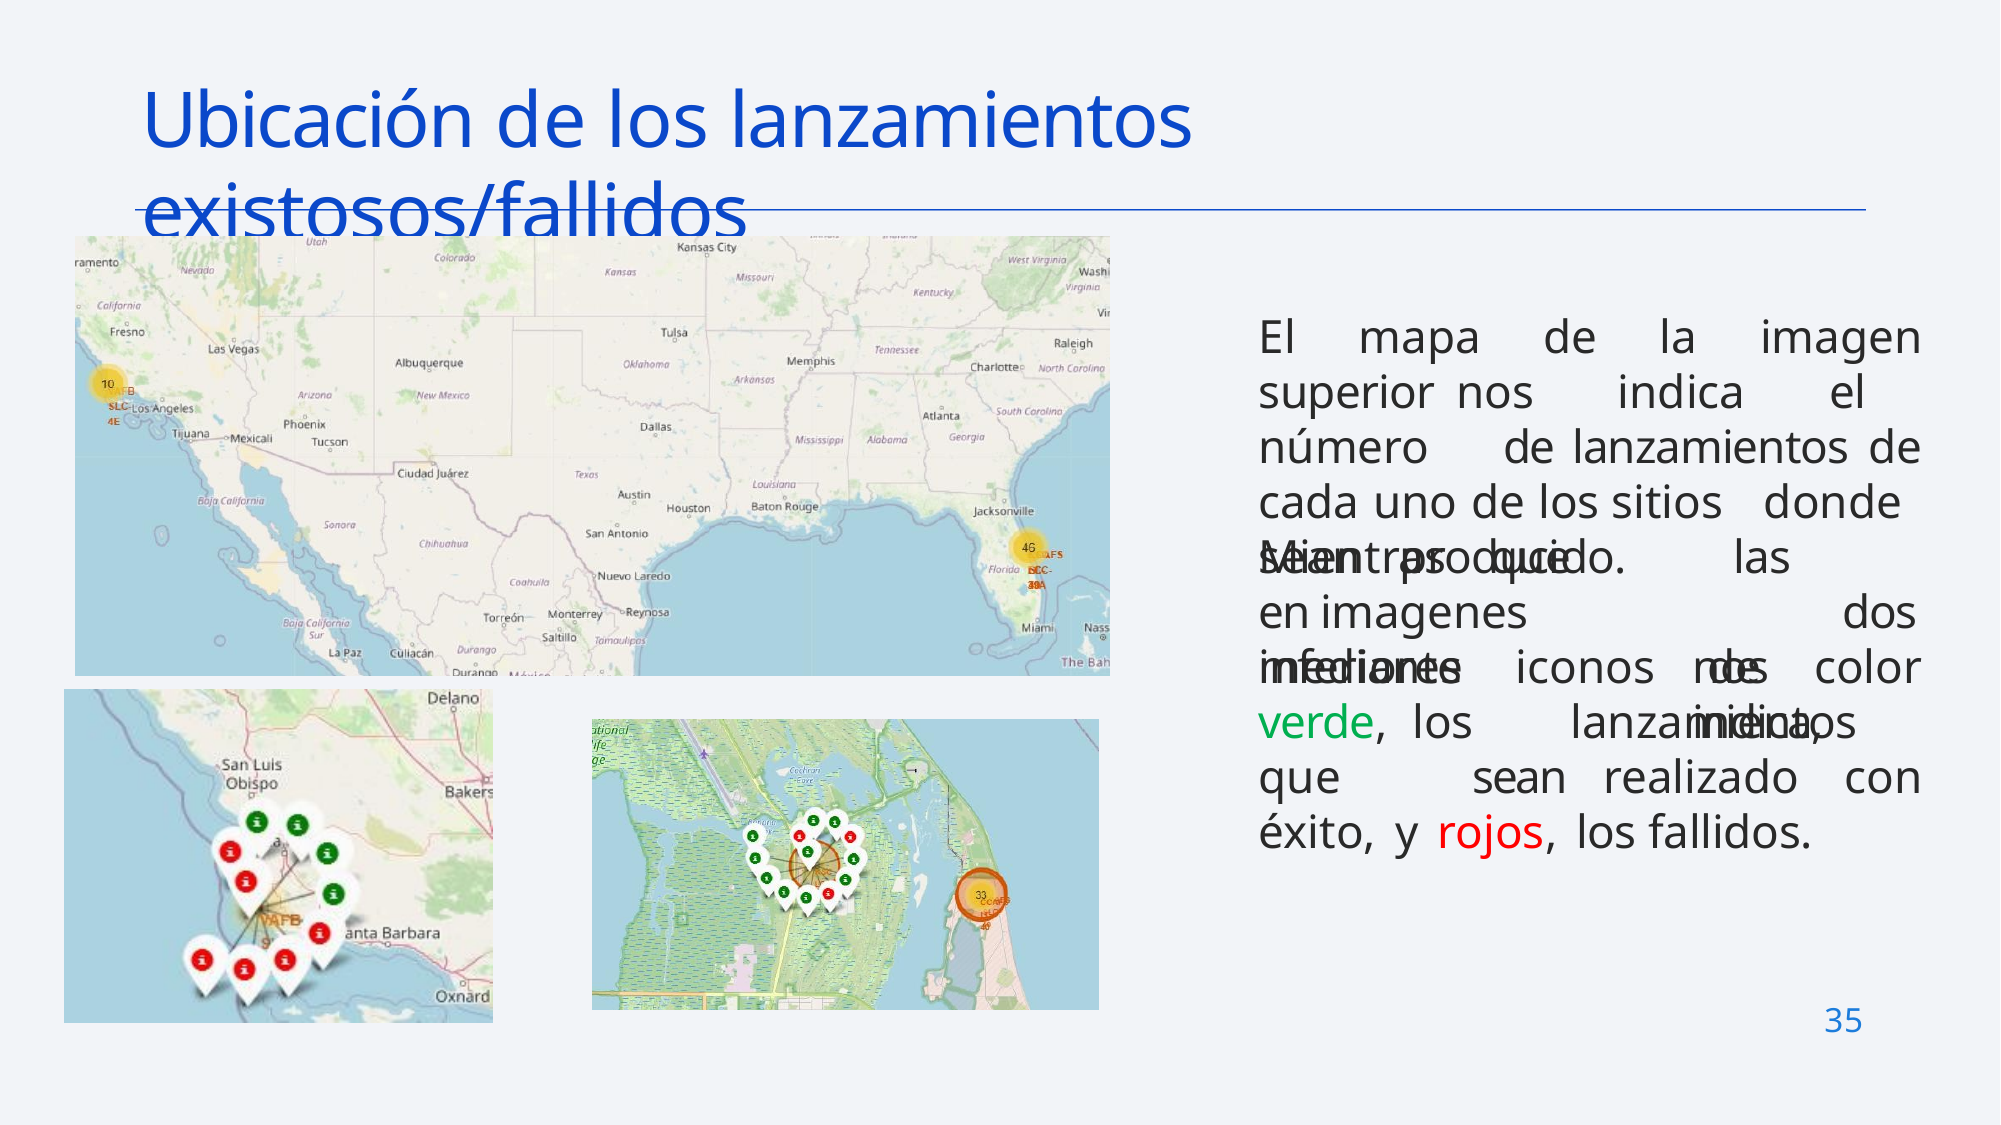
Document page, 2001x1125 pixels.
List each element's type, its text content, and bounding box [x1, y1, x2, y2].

text_box las dos nos indica, [1690, 526, 1923, 636]
text_box Mientras que en imagenes inferiores [1256, 526, 1674, 636]
picture [0, 0, 2000, 1125]
text_box El mapa de la imagen superior nos indica el número de lanzamientos de cada uno de los sitios donde sean producido. [1256, 306, 1924, 583]
title Ubicación de los lanzamientos existosos/fallidos [139, 34, 1806, 259]
text_box mediante iconos de color verde, los lanzamientos que sean realizado con éxito, y rojos, los fallidos. [1256, 636, 1924, 858]
text_box 35 [1822, 997, 1867, 1040]
